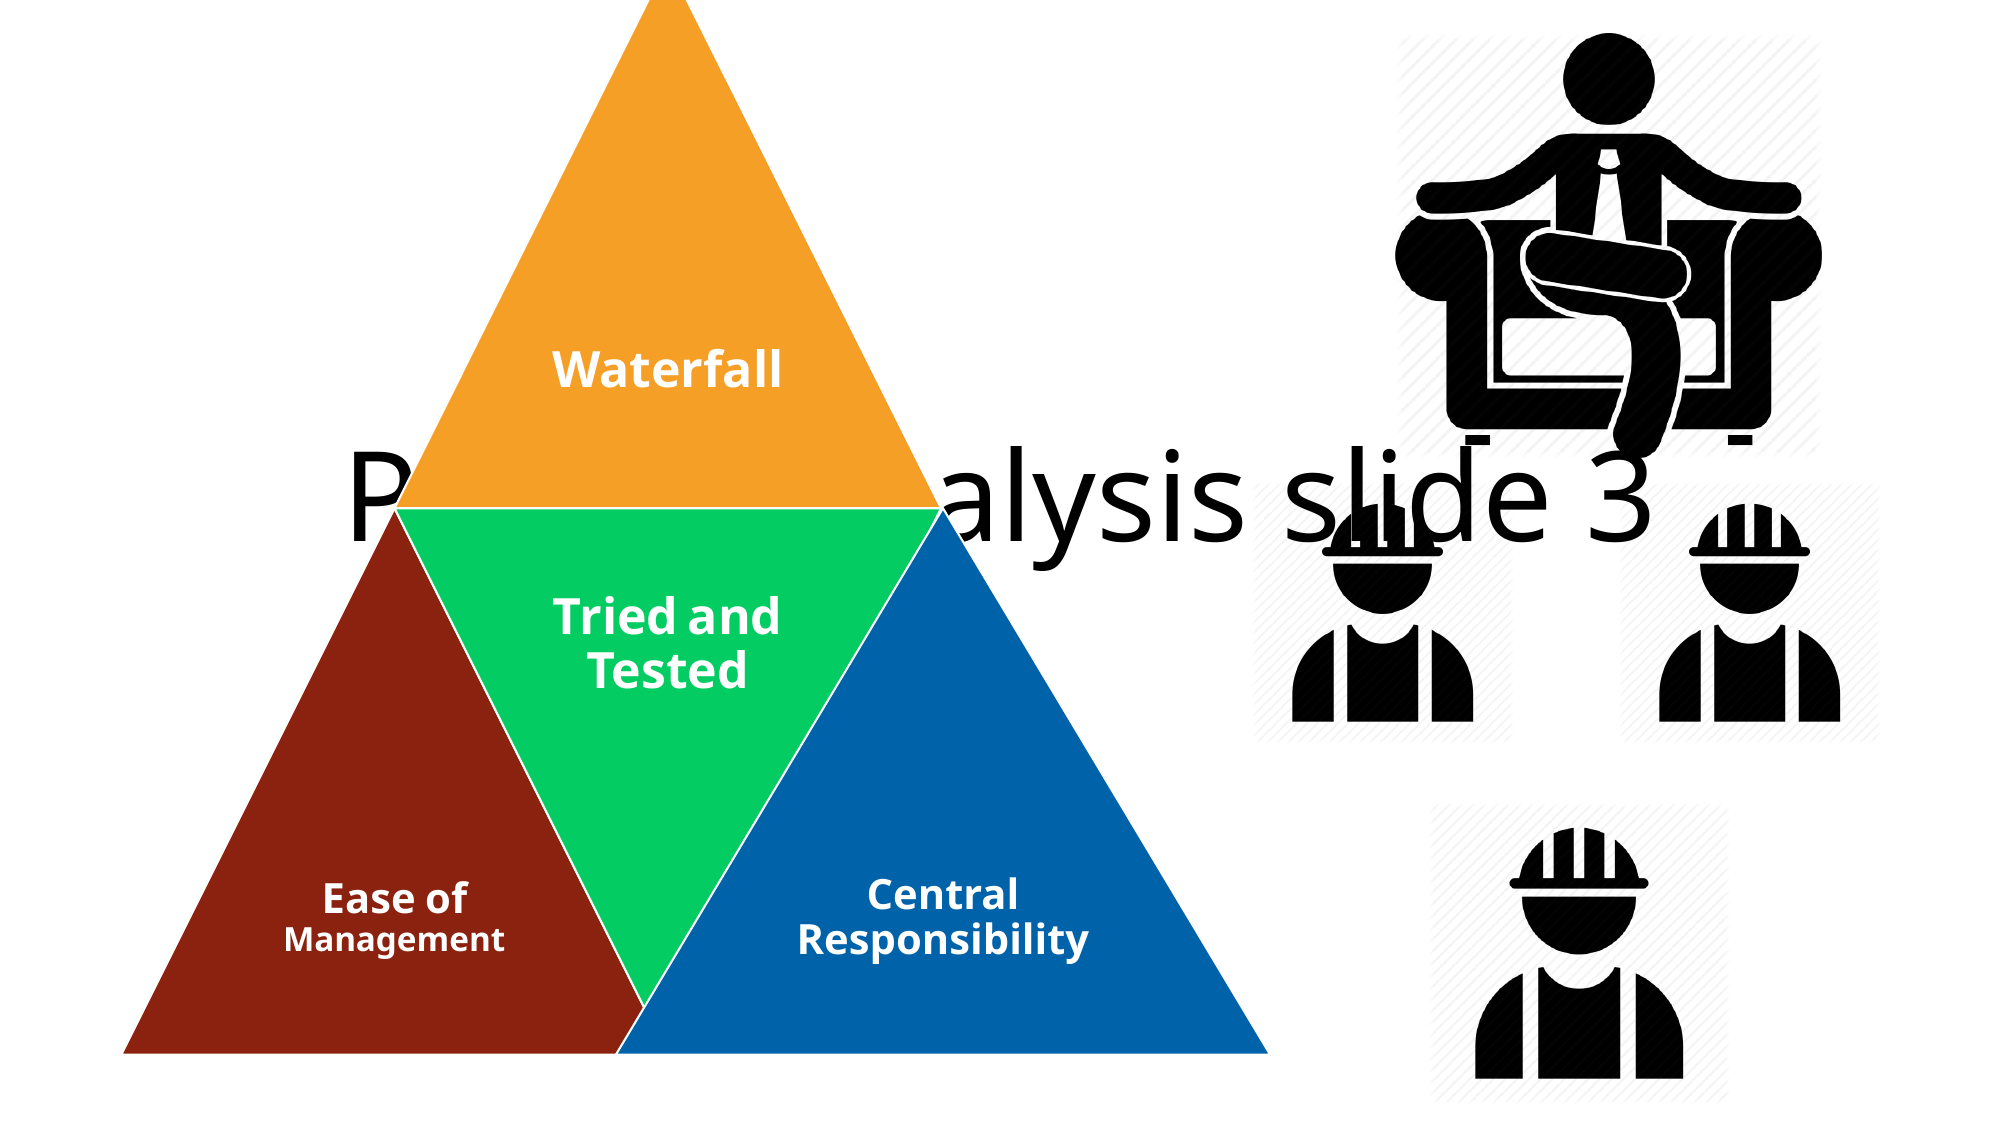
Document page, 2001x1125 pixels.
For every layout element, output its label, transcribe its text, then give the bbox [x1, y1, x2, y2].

picture [1395, 33, 1822, 458]
title Project analysis slide 3 [1339, 184, 1750, 576]
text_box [50, 0, 1339, 1055]
picture [1251, 481, 1514, 744]
picture [1428, 802, 1730, 1104]
picture [1618, 481, 1881, 744]
